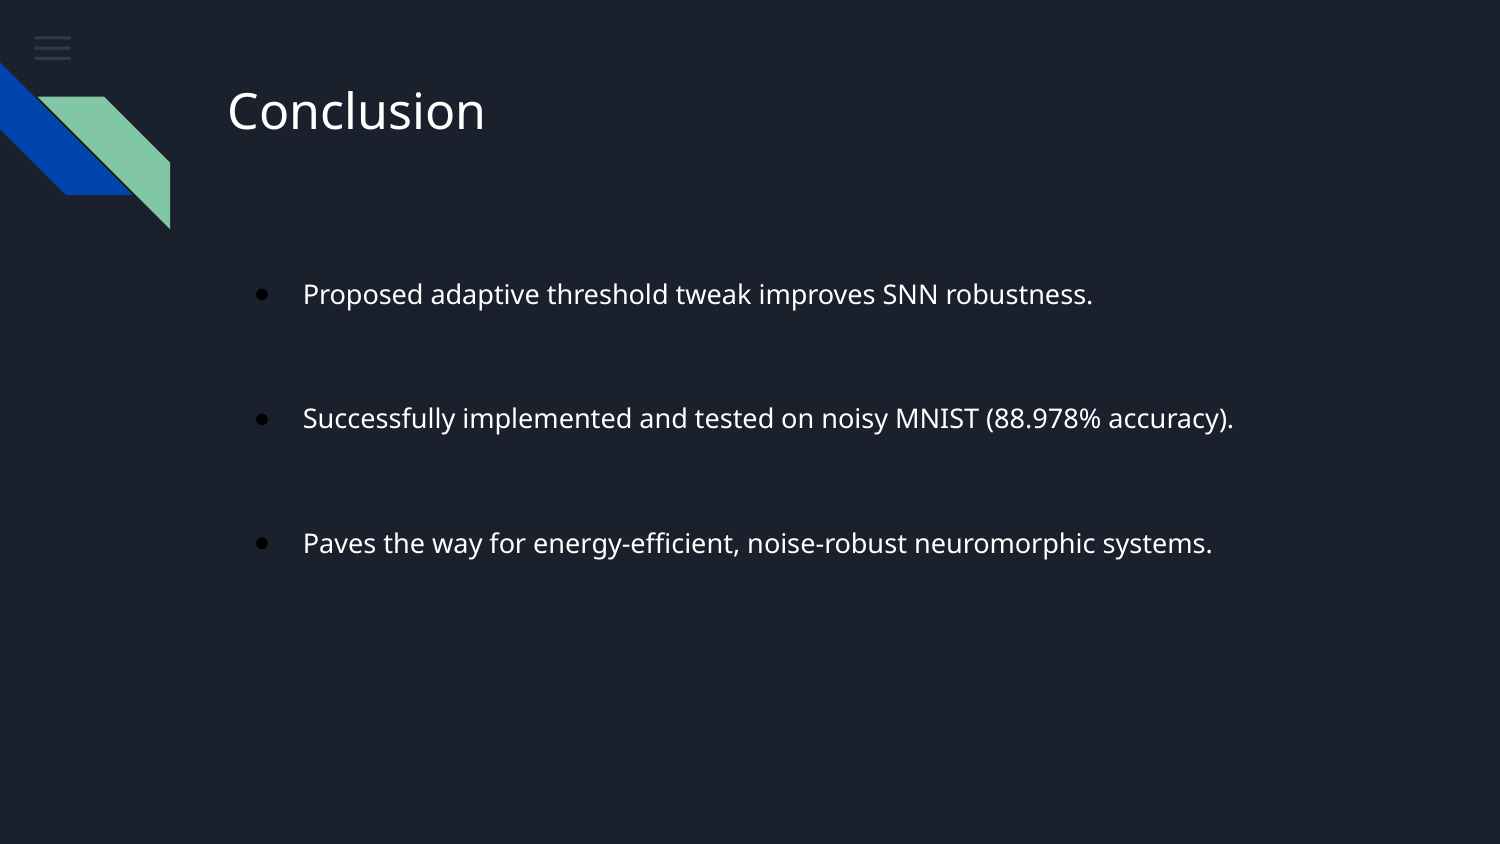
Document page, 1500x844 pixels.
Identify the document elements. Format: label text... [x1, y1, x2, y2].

title Conclusion [212, 64, 1368, 215]
list Proposed adaptive threshold tweak improves SNN robustness. Successfully implemented and tested on noisy MNIST (88.978% accuracy). Paves the way for energy-efficient, noise-robust neuromorphic systems. [212, 257, 1368, 735]
